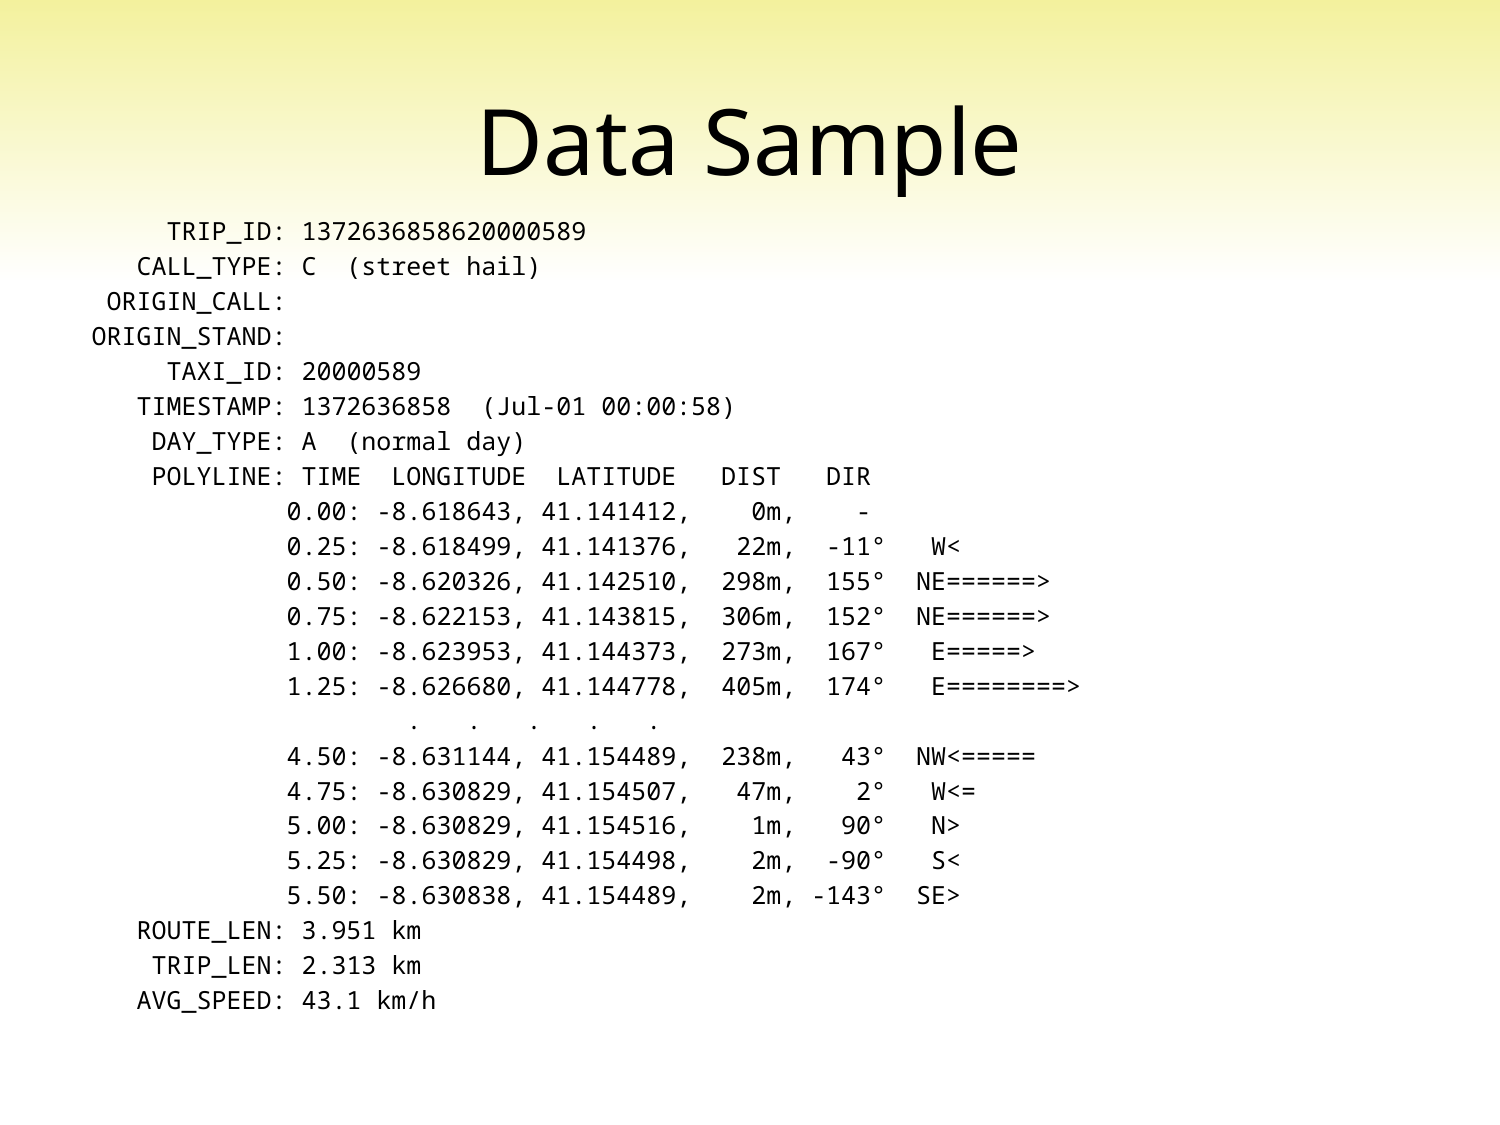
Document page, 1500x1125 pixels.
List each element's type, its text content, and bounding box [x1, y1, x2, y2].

list TRIP_ID: 1372636858620000589 CALL_TYPE: C (street hail) ORIGIN_CALL: ORIGIN_STAND: TAXI_ID: 20000589 TIMESTAMP: 1372636858 (Jul-01 00:00:58) DAY_TYPE: A (normal day) POLYLINE: TIME LONGITUDE LATITUDE DIST DIR 0.00: -8.618643, 41.141412, 0m, - 0.25: -8.618499, 41.141376, 22m, -11° W< 0.50: -8.620326, 41.142510, 298m, 155° NE======> 0.75: -8.622153, 41.143815, 306m, 152° NE======> 1.00: -8.623953, 41.144373, 273m, 167° E=====> 1.25: -8.626680, 41.144778, 405m, 174° E========> . . . . . 4.50: -8.631144, 41.154489, 238m, 43° NW<===== 4.75: -8.630829, 41.154507, 47m, 2° W<= 5.00: -8.630829, 41.154516, 1m, 90° N> 5.25: -8.630829, 41.154498, 2m, -90° S< 5.50: -8.630838, 41.154489, 2m, -143° SE> ROUTE_LEN: 3.951 km TRIP_LEN: 2.313 km AVG_SPEED: 43.1 km/h [76, 208, 1427, 1106]
title Data Sample [75, 45, 1425, 233]
